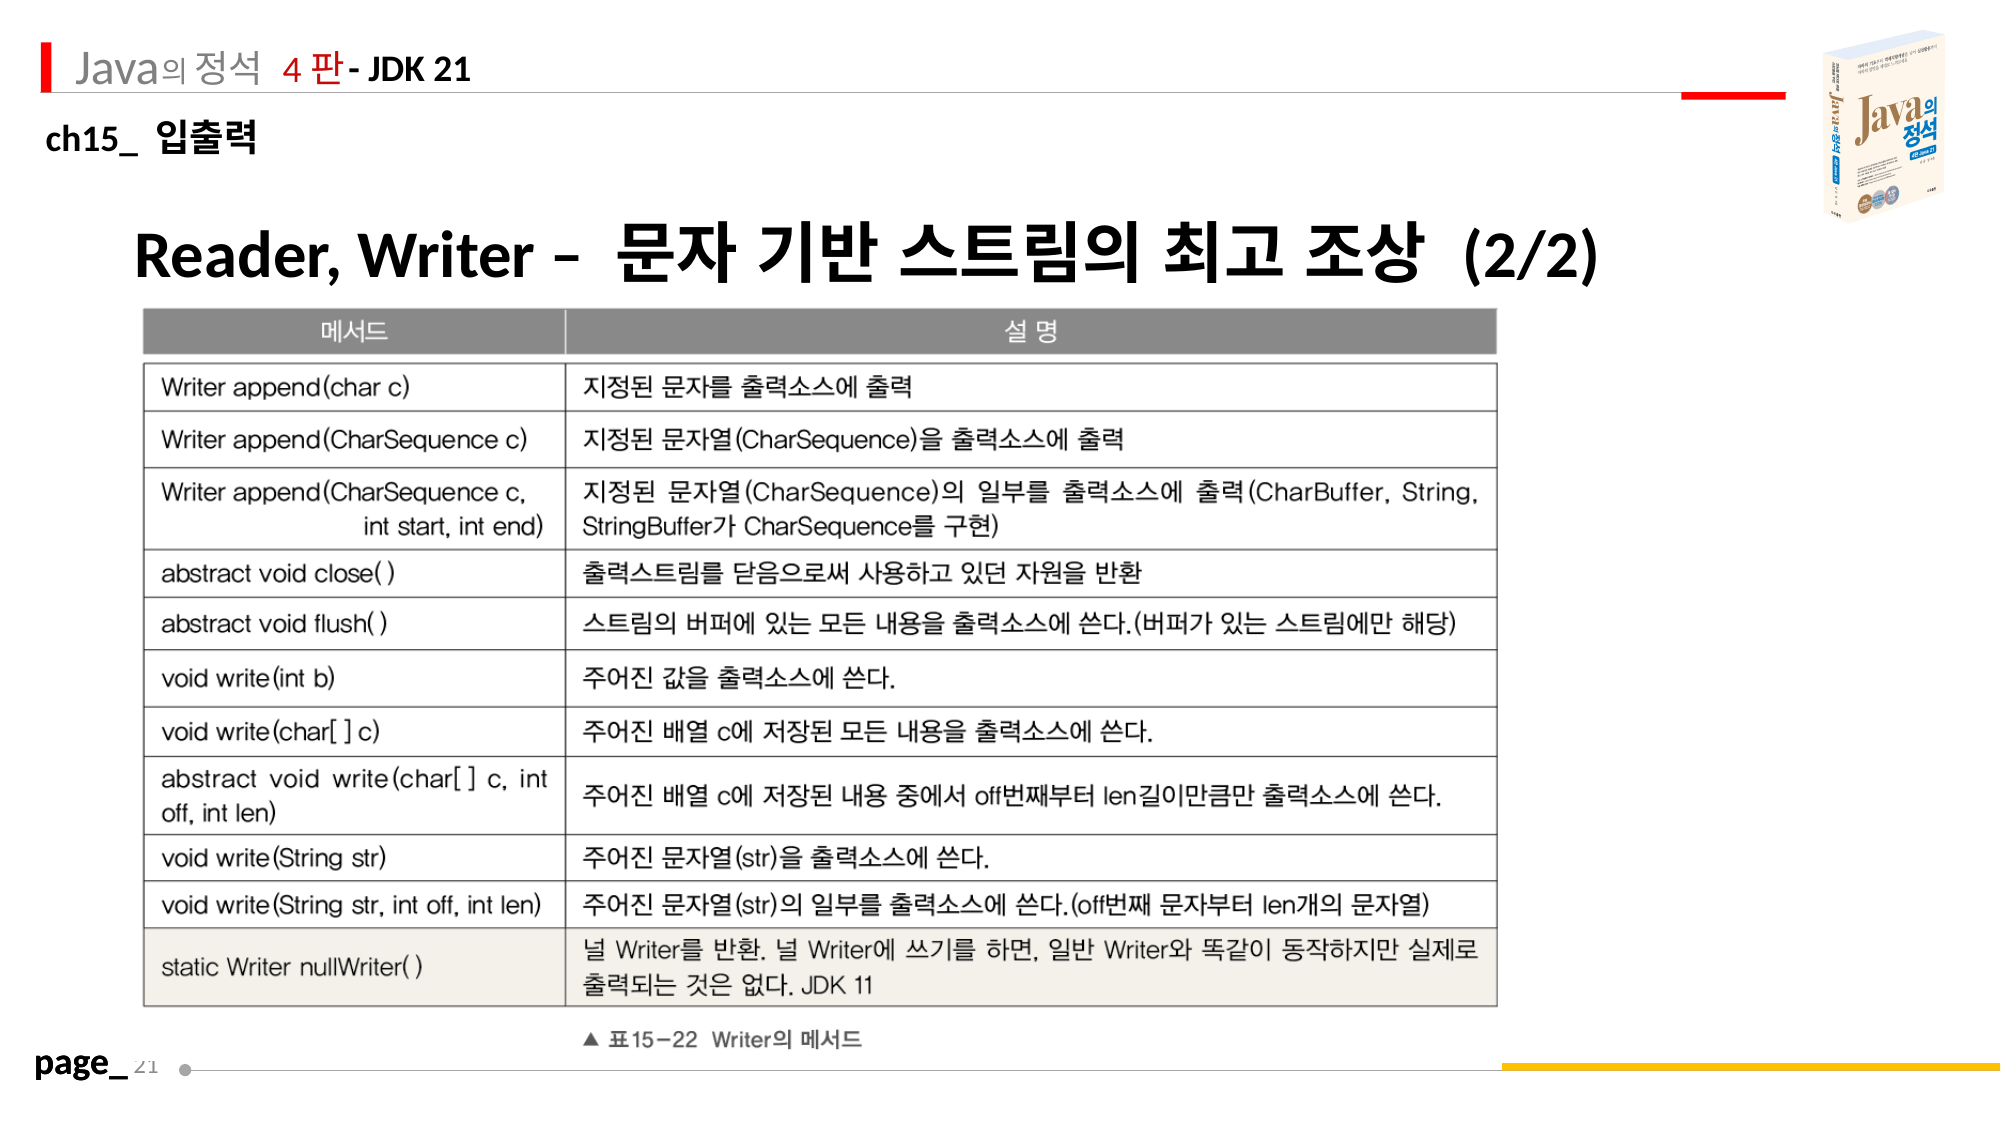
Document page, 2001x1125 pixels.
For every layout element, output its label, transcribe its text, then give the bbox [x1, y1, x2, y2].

text_box Reader, Writer – 문자 기반 스트림의 최고 조상 (2/2) [119, 203, 1841, 298]
picture [134, 295, 1517, 1061]
text_box page_ [19, 1030, 145, 1090]
slide_number 21 [106, 1061, 174, 1094]
picture [1819, 26, 1950, 228]
